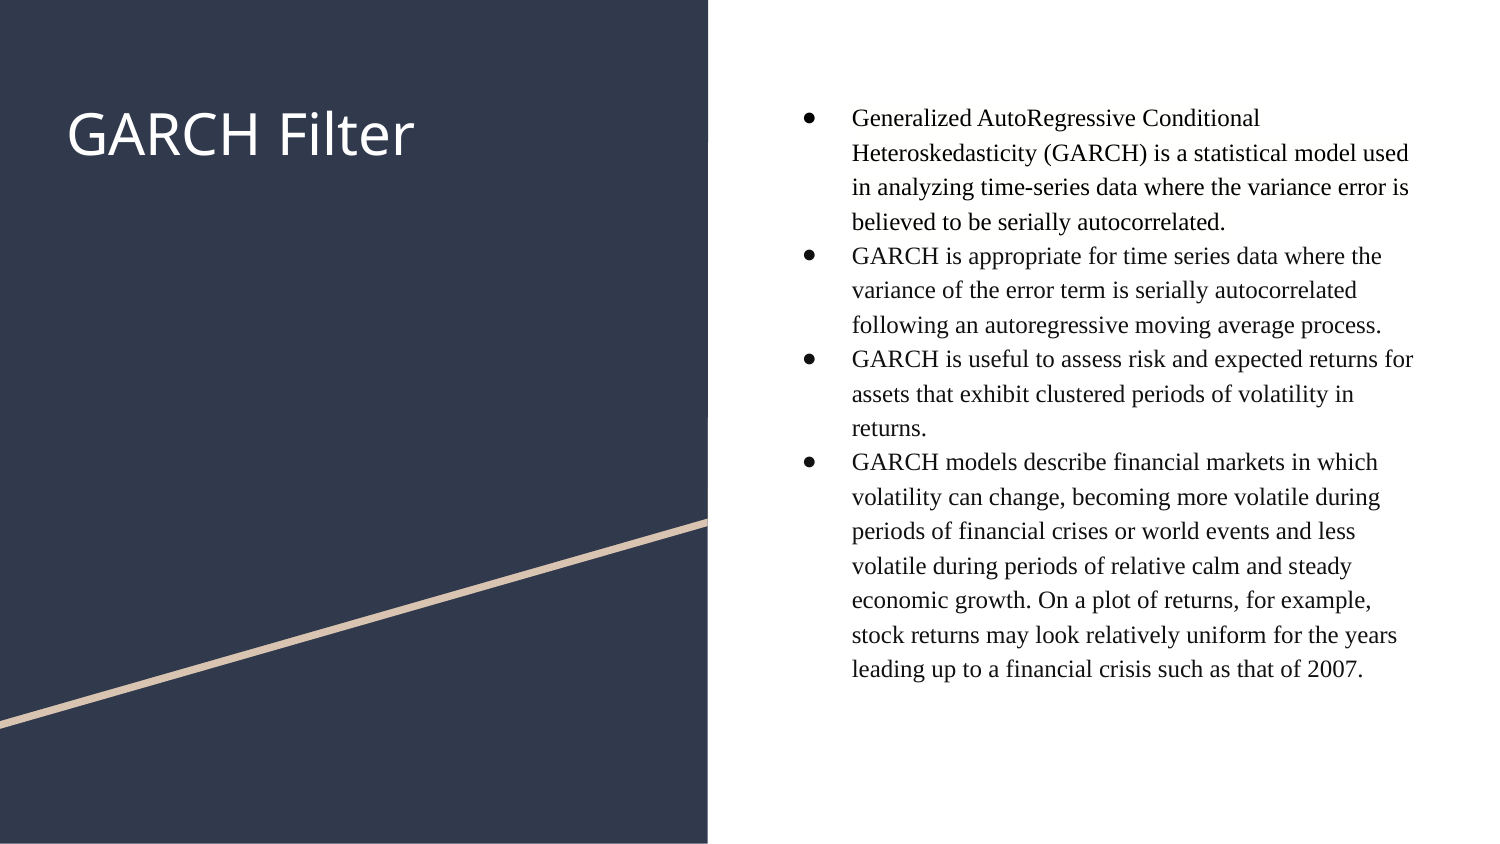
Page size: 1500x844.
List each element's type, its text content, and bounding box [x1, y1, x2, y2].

list Generalized AutoRegressive Conditional Heteroskedasticity (GARCH) is a statistical model used in analyzing time-series data where the variance error is believed to be serially autocorrelated. GARCH is appropriate for time series data where the variance of the error term is serially autocorrelated following an autoregressive moving average process. GARCH is useful to assess risk and expected returns for assets that exhibit clustered periods of volatility in returns. GARCH models describe financial markets in which volatility can change, becoming more volatile during periods of financial crises or world events and less volatile during periods of relative calm and steady economic growth. On a plot of returns, for example, stock returns may look relatively uniform for the years leading up to a financial crisis such as that of 2007. [761, 82, 1446, 755]
title GARCH Filter [51, 82, 660, 494]
